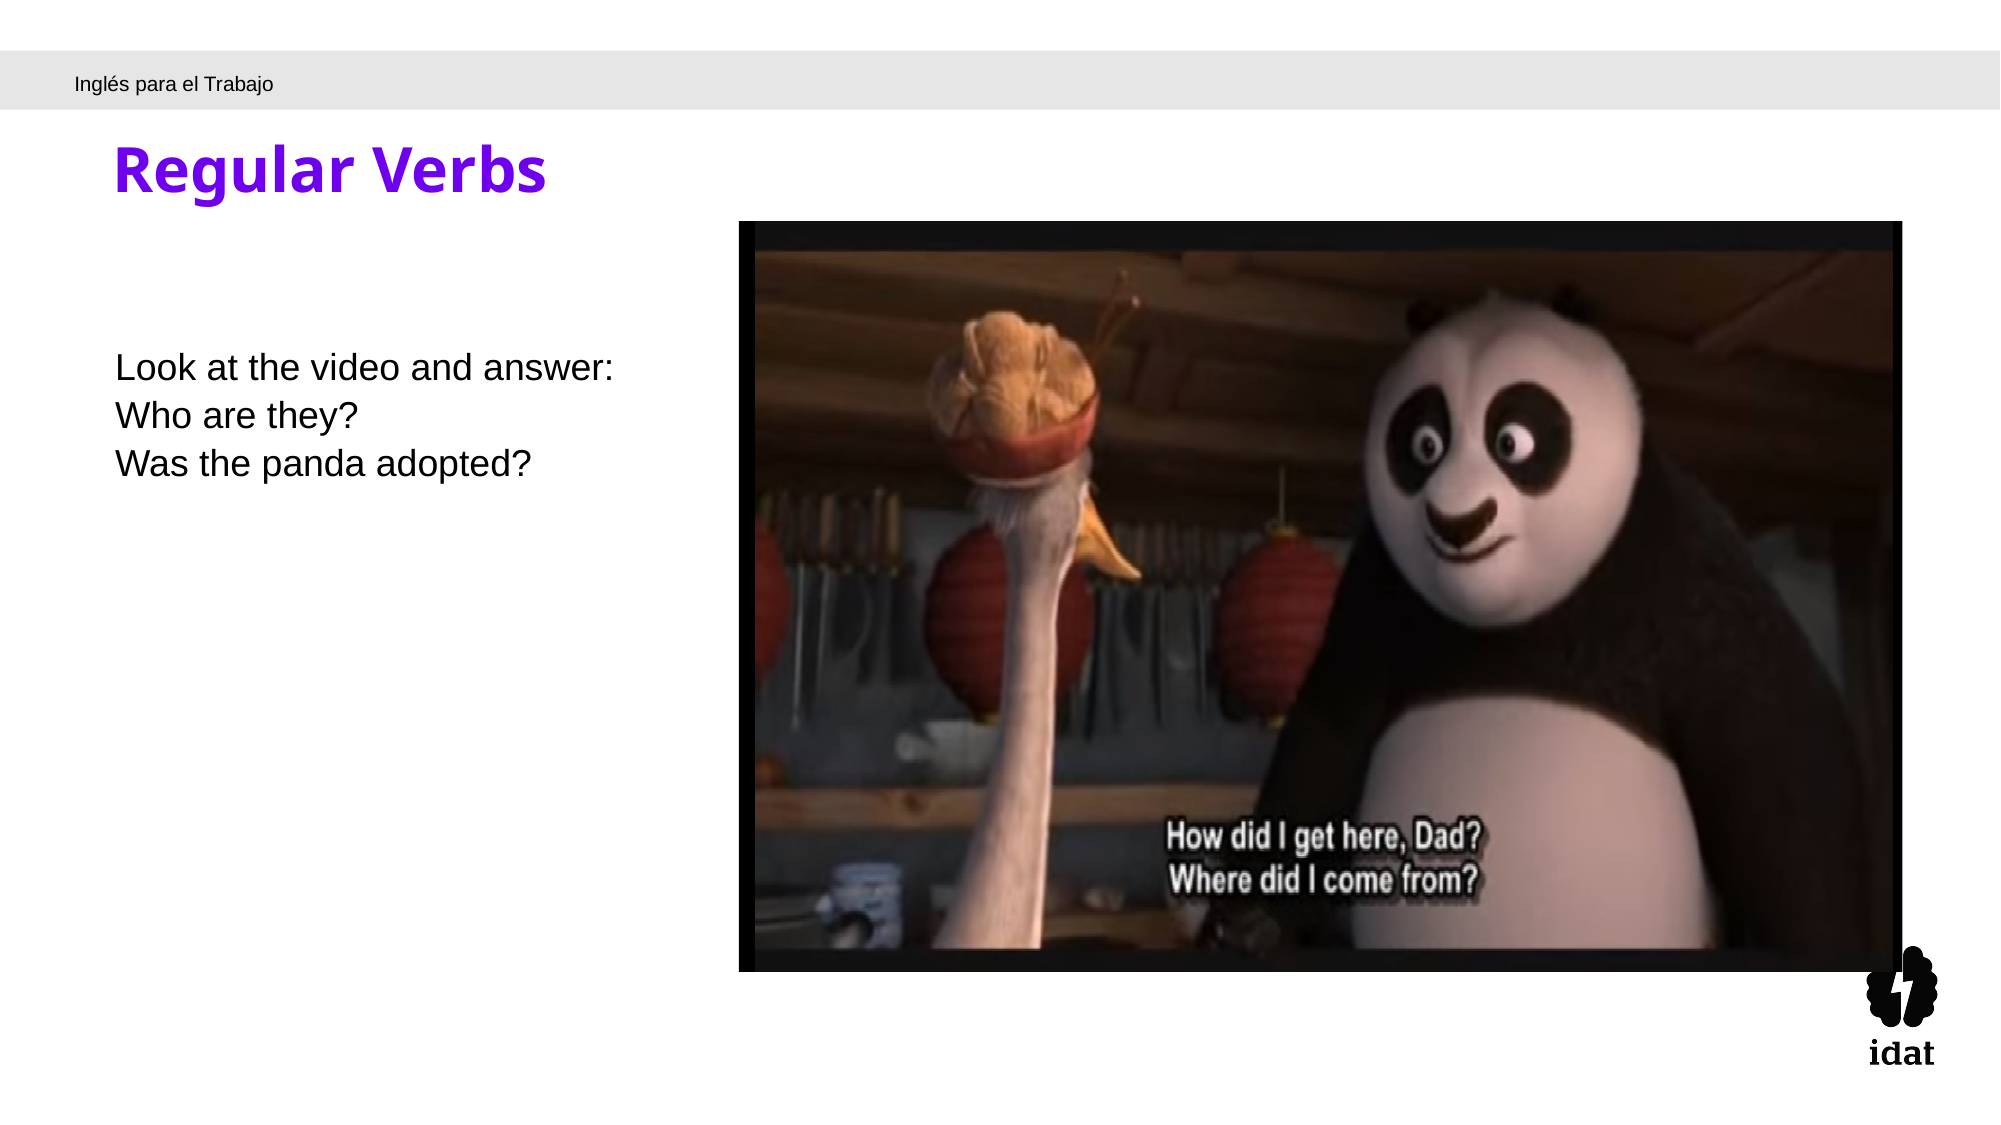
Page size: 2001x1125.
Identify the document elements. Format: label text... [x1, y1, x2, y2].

picture [738, 221, 1938, 1065]
list Inglés para el Trabajo [74, 58, 690, 106]
text_box Look at the video and answer: Who are they? Was the panda adopted? [115, 235, 715, 654]
list Regular Verbs [96, 138, 995, 217]
